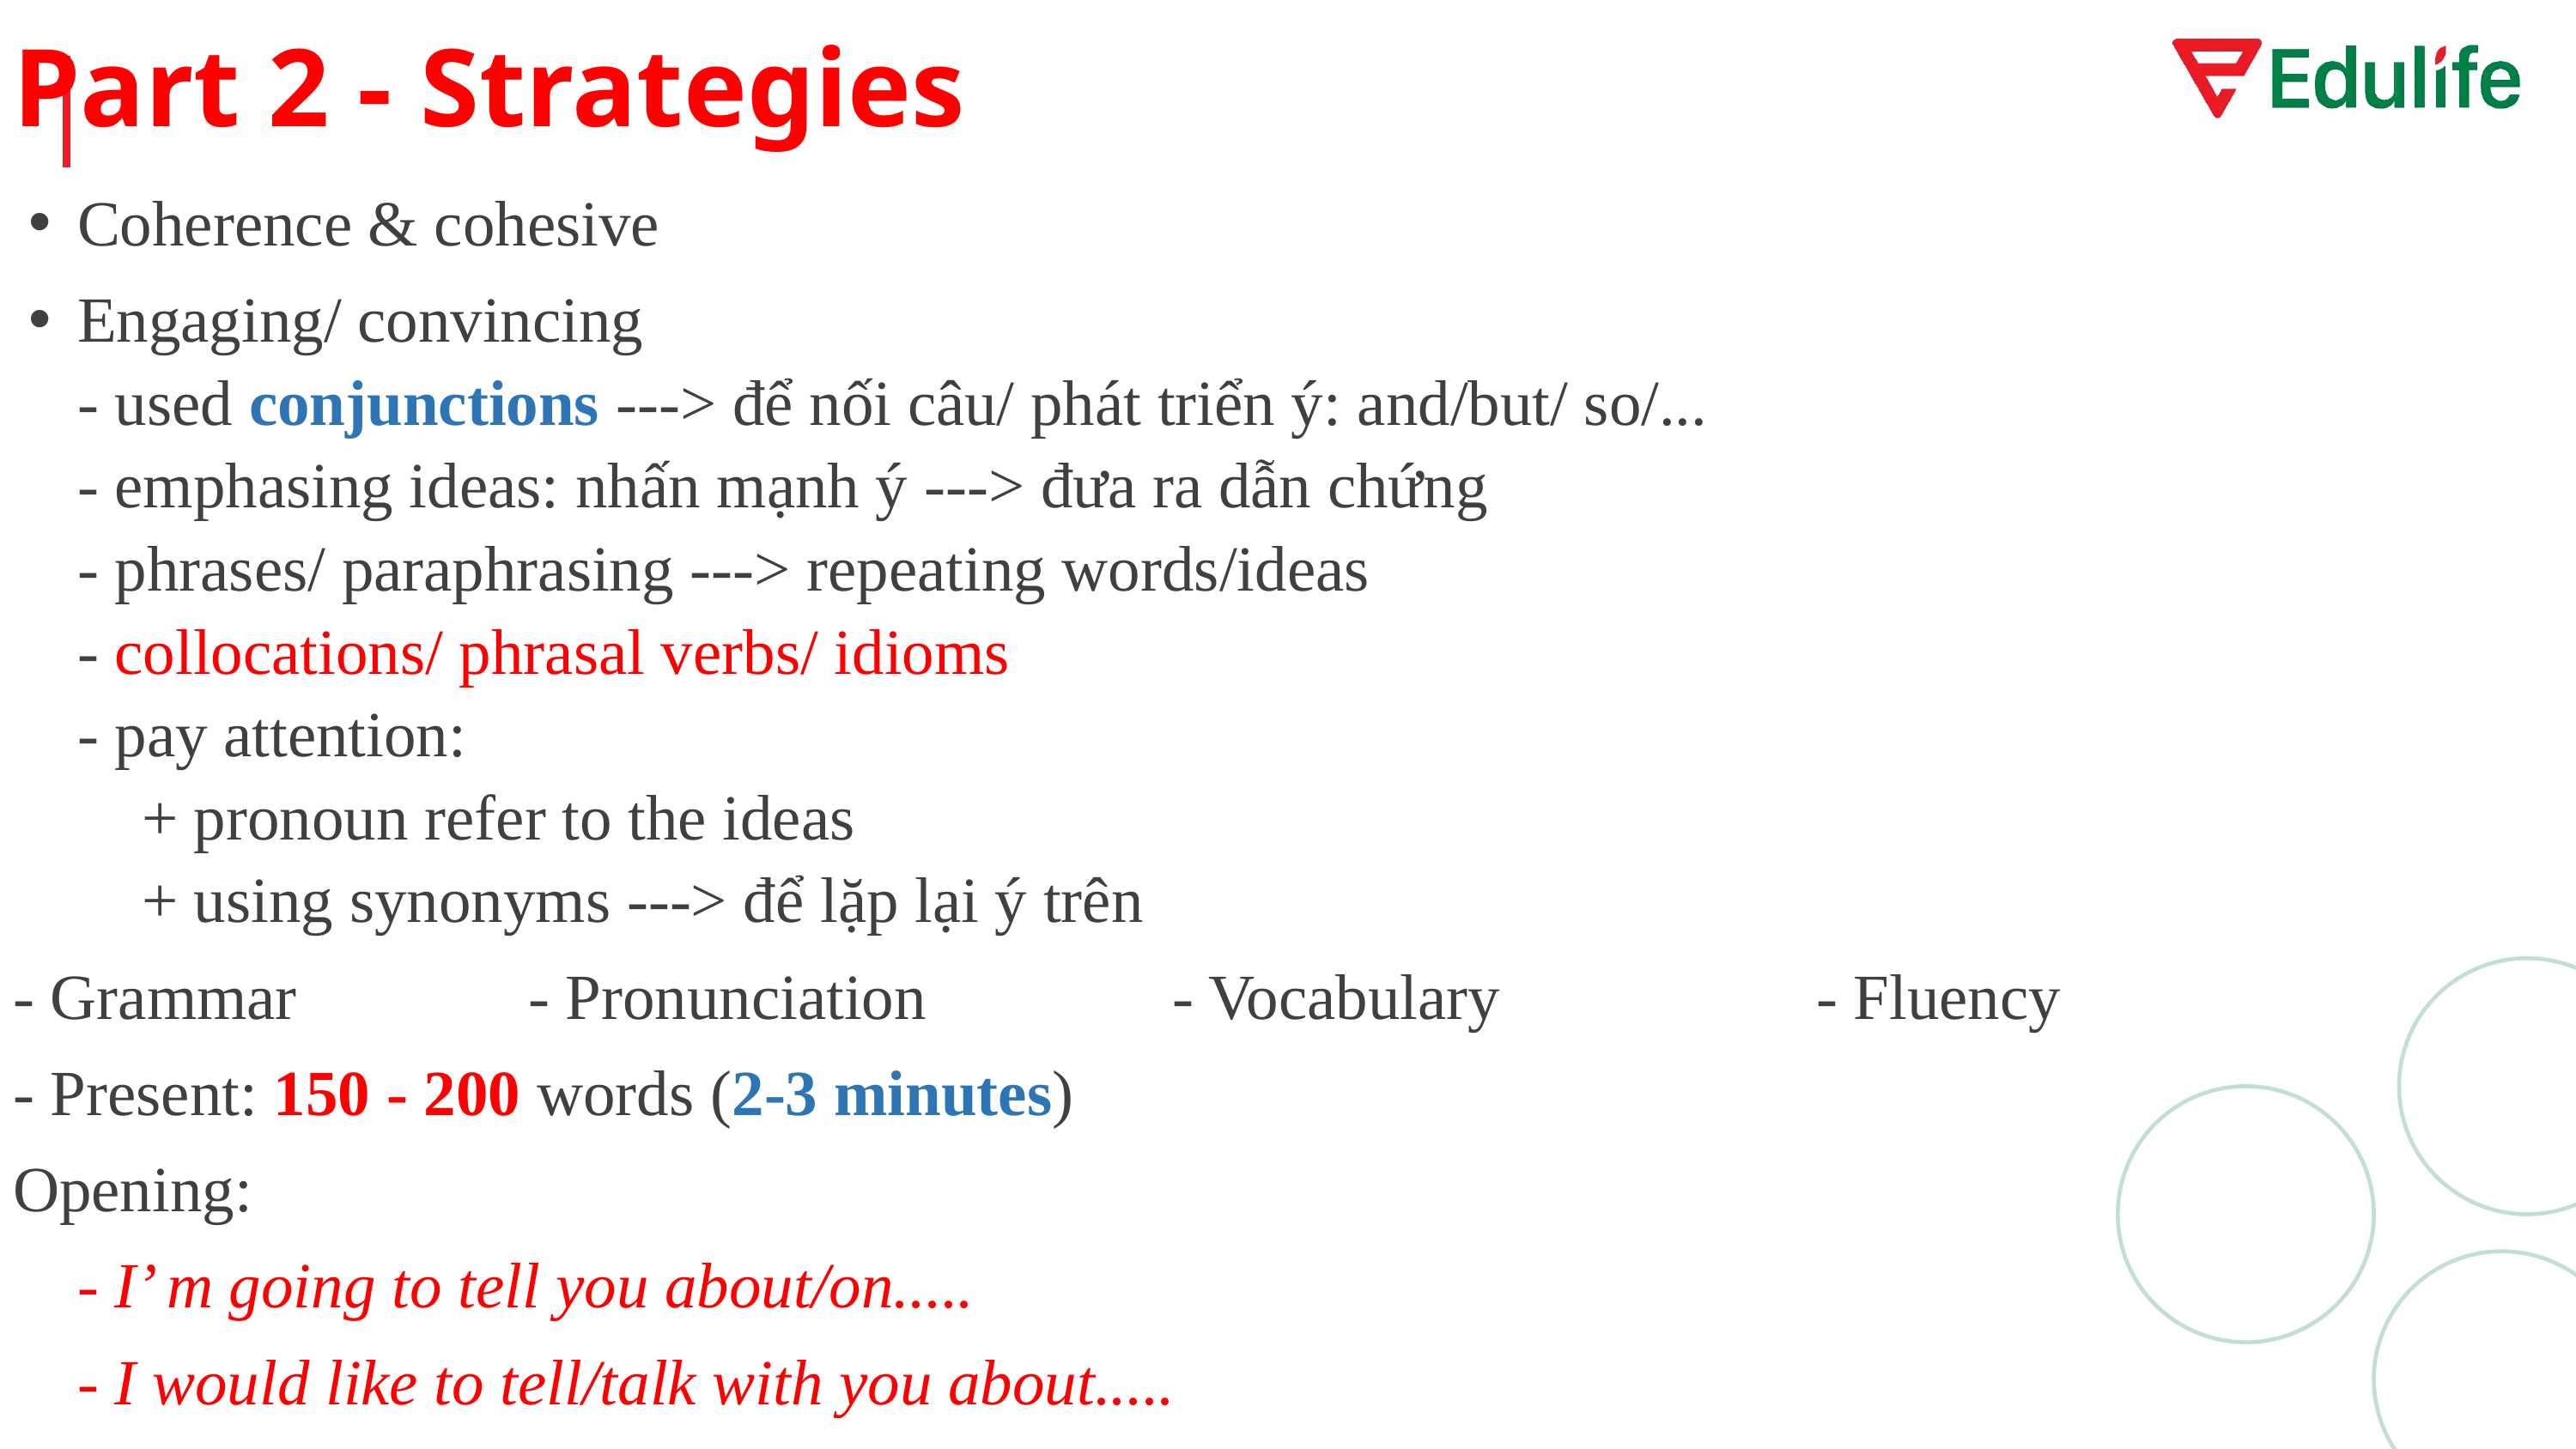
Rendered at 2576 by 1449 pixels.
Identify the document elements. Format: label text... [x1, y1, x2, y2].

list Coherence & cohesive Engaging/ convincing - used conjunctions ---> để nối câu/ phát triển ý: and/but/ so/... - emphasing ideas: nhấn mạnh ý ---> đưa ra dẫn chứng - phrases/ paraphrasing ---> repeating words/ideas - collocations/ phrasal verbs/ idioms - pay attention: + pronoun refer to the ideas + using synonyms ---> để lặp lại ý trên - Grammar - Pronunciation - Vocabulary - Fluency - Present: 150 - 200 words (2-3 minutes) Opening: - I’ m going to tell you about/on..... - I would like to tell/talk with you about..... [0, 184, 2576, 1449]
title Part 2 - Strategies [0, 0, 2389, 184]
picture [2389, 28, 2535, 125]
